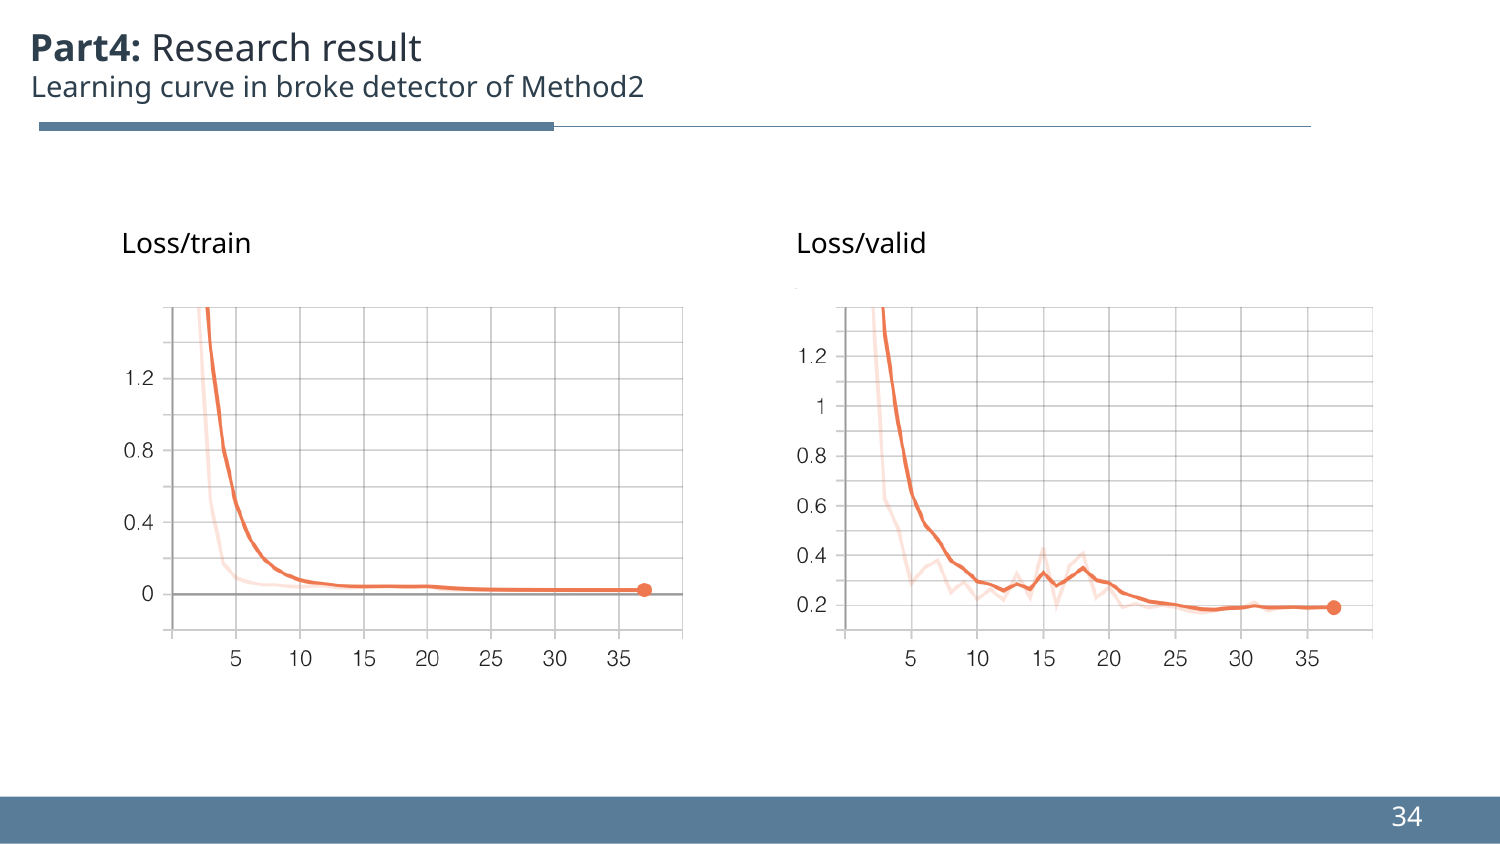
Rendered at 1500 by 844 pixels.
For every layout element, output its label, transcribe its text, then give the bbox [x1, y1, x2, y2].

text_box Loss/train [106, 217, 564, 267]
text_box Part4: Research result Learning curve in broke detector of Method2 [14, 16, 1445, 146]
text_box Loss/valid [781, 217, 1239, 267]
picture [749, 288, 1394, 678]
slide_number 34 [1100, 795, 1438, 841]
picture [106, 288, 715, 678]
